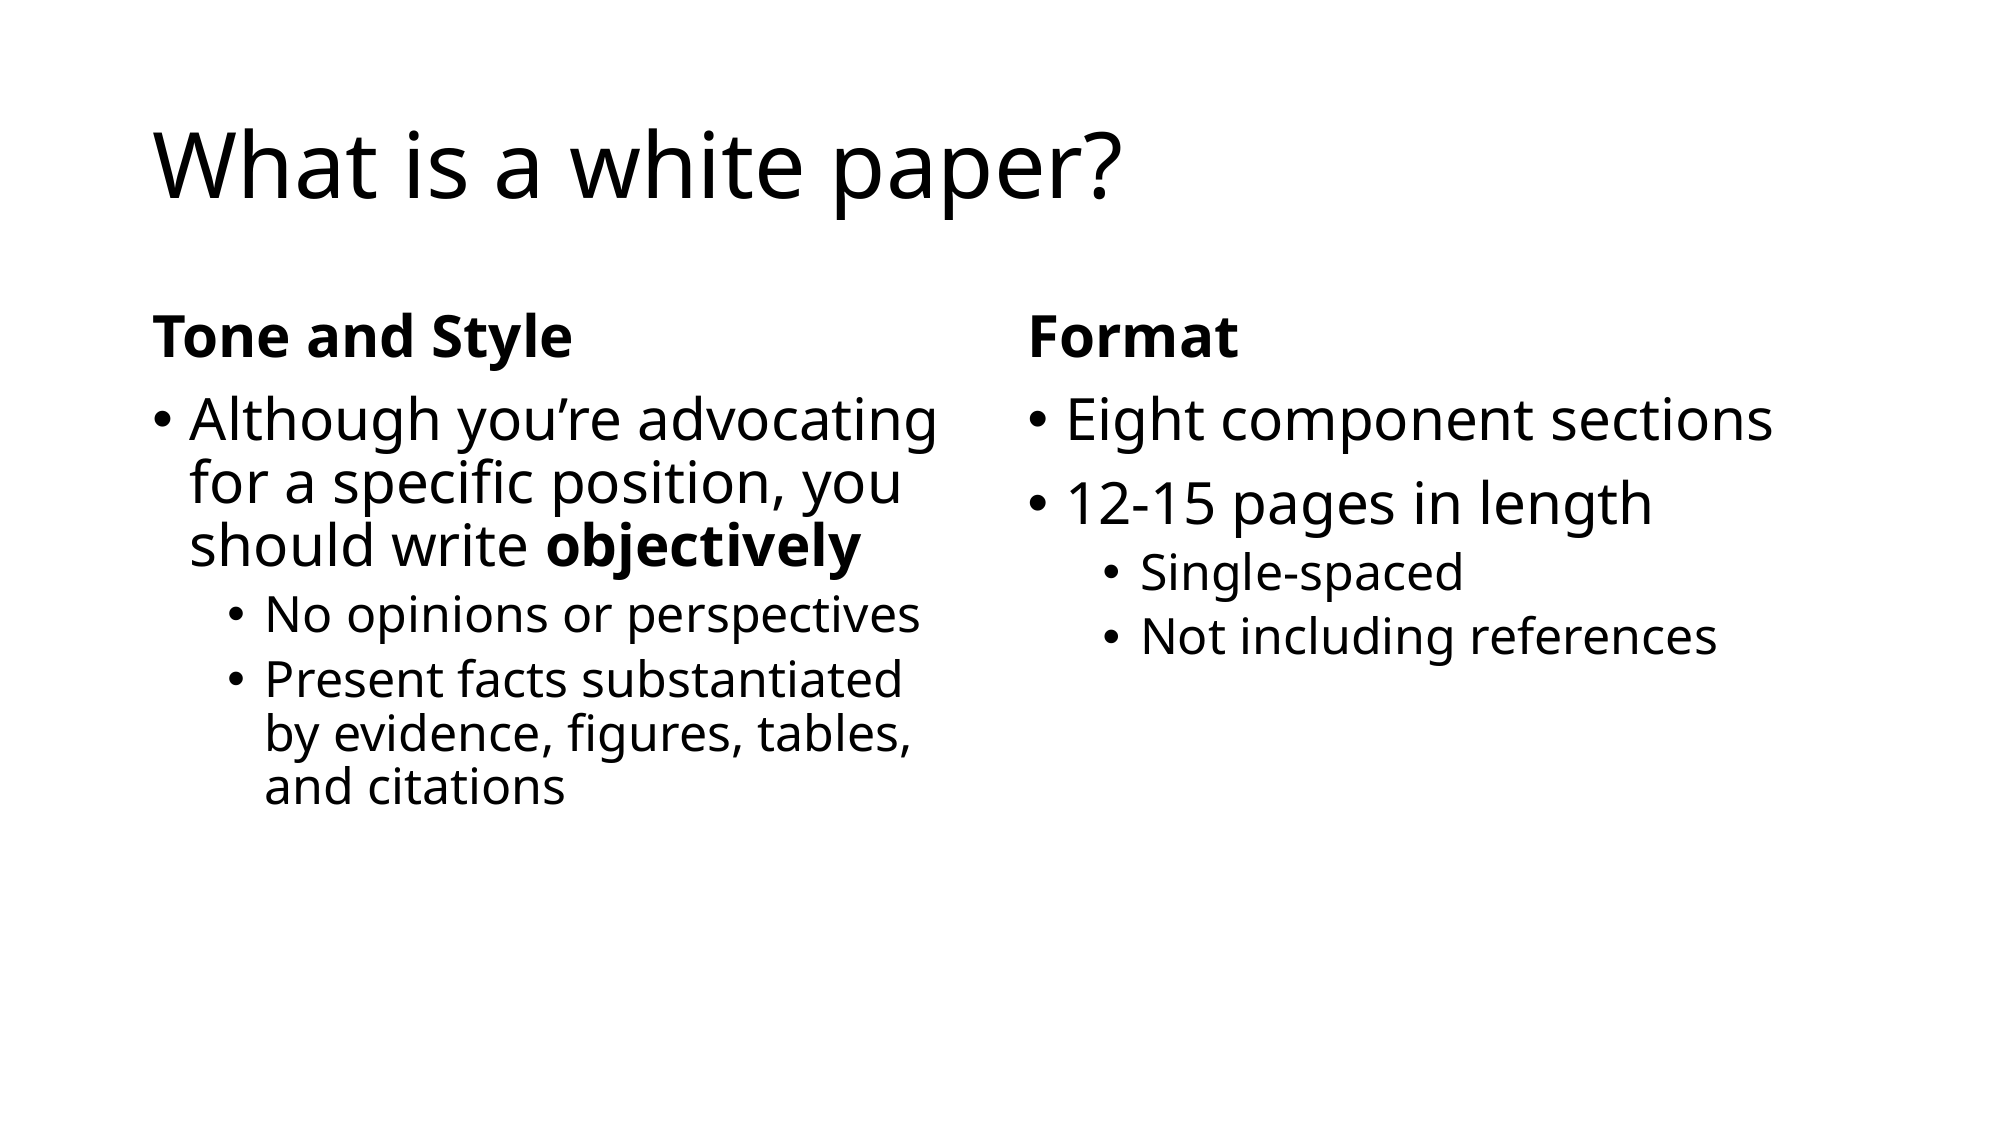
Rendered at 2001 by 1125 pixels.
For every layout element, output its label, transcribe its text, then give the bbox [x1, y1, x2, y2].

list Tone and Style Although you’re advocating for a specific position, you should write objectively No opinions or perspectives Present facts substantiated by evidence, figures, tables, and citations [137, 299, 988, 1014]
list Format Eight component sections 12-15 pages in length Single-spaced Not including references [1012, 299, 1863, 881]
title What is a white paper? [137, 59, 1863, 278]
